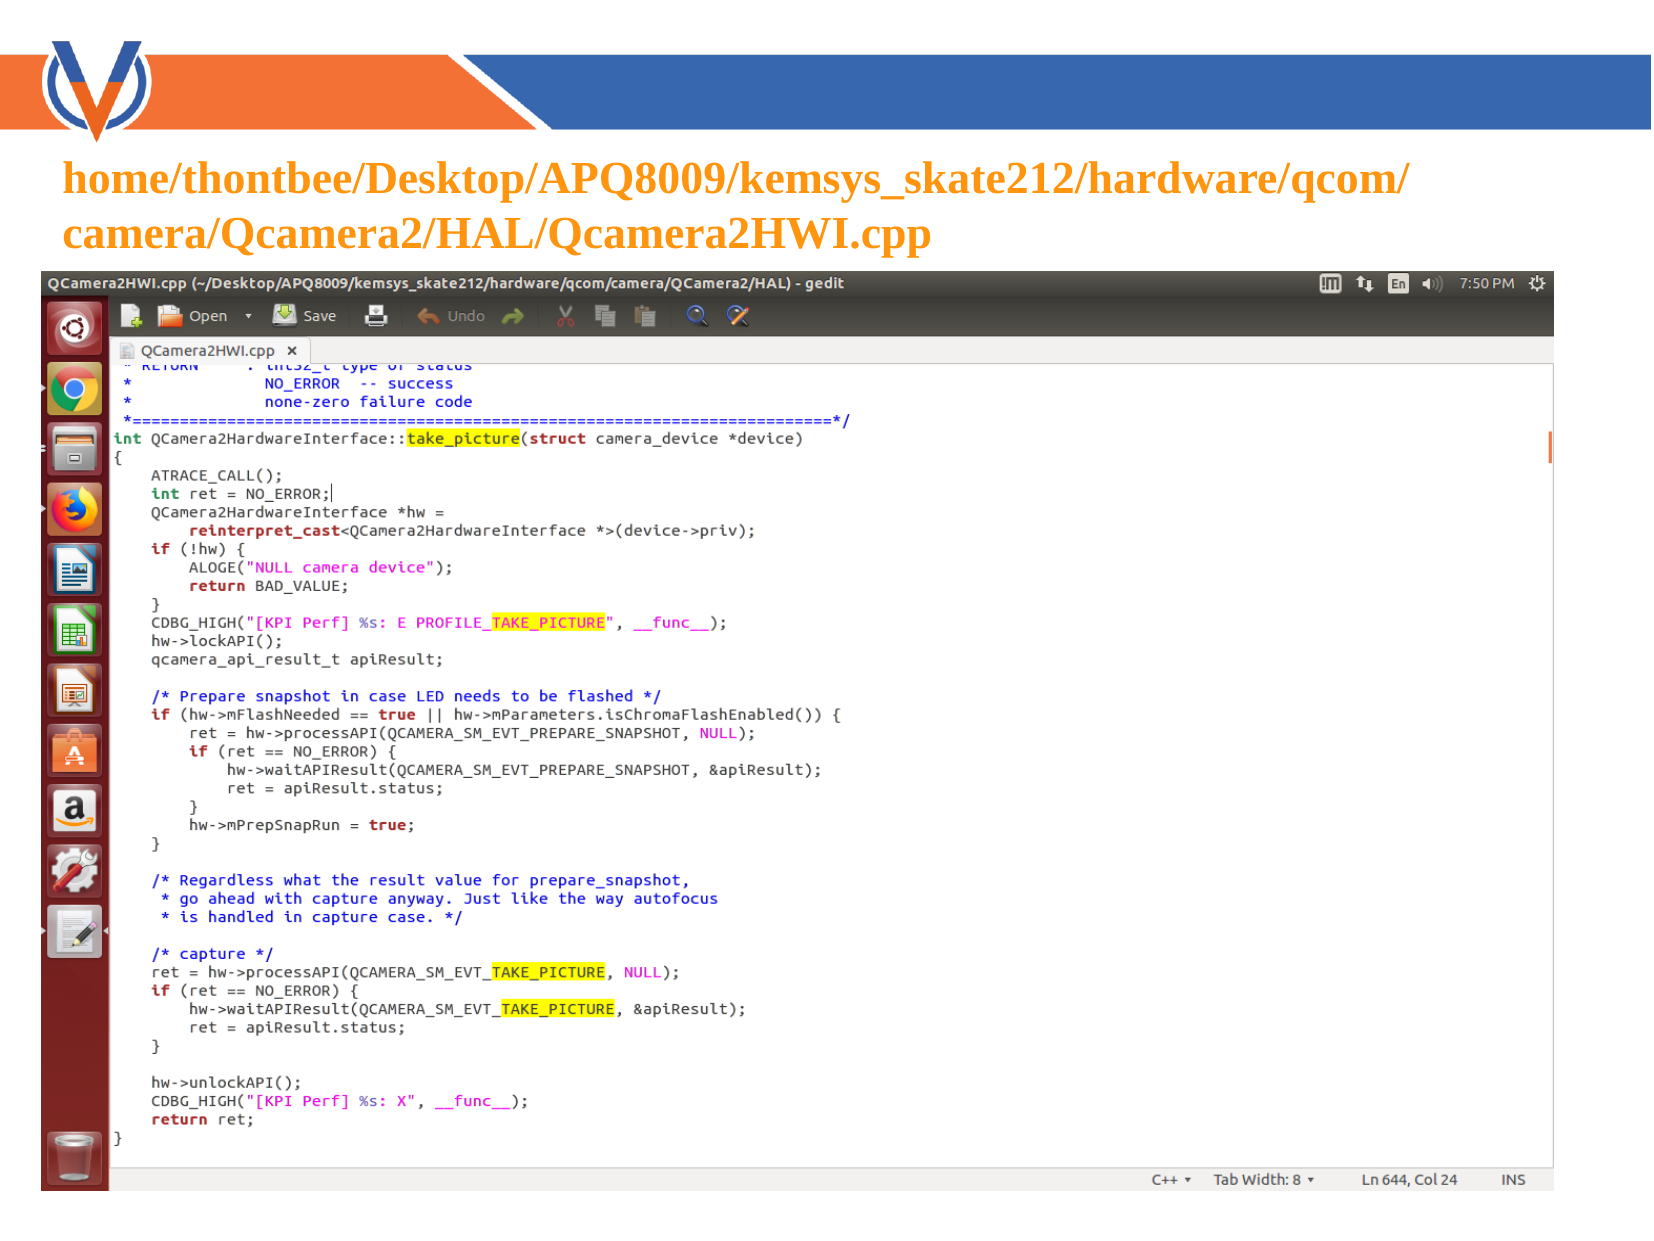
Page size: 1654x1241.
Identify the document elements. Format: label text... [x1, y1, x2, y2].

text_box home/thontbee/Desktop/APQ8009/kemsys_skate212/hardware/qcom/camera/Qcamera2/HAL/Qcamera2HWI.cpp [47, 140, 1571, 258]
picture [41, 271, 1554, 1191]
picture [0, 41, 1651, 143]
